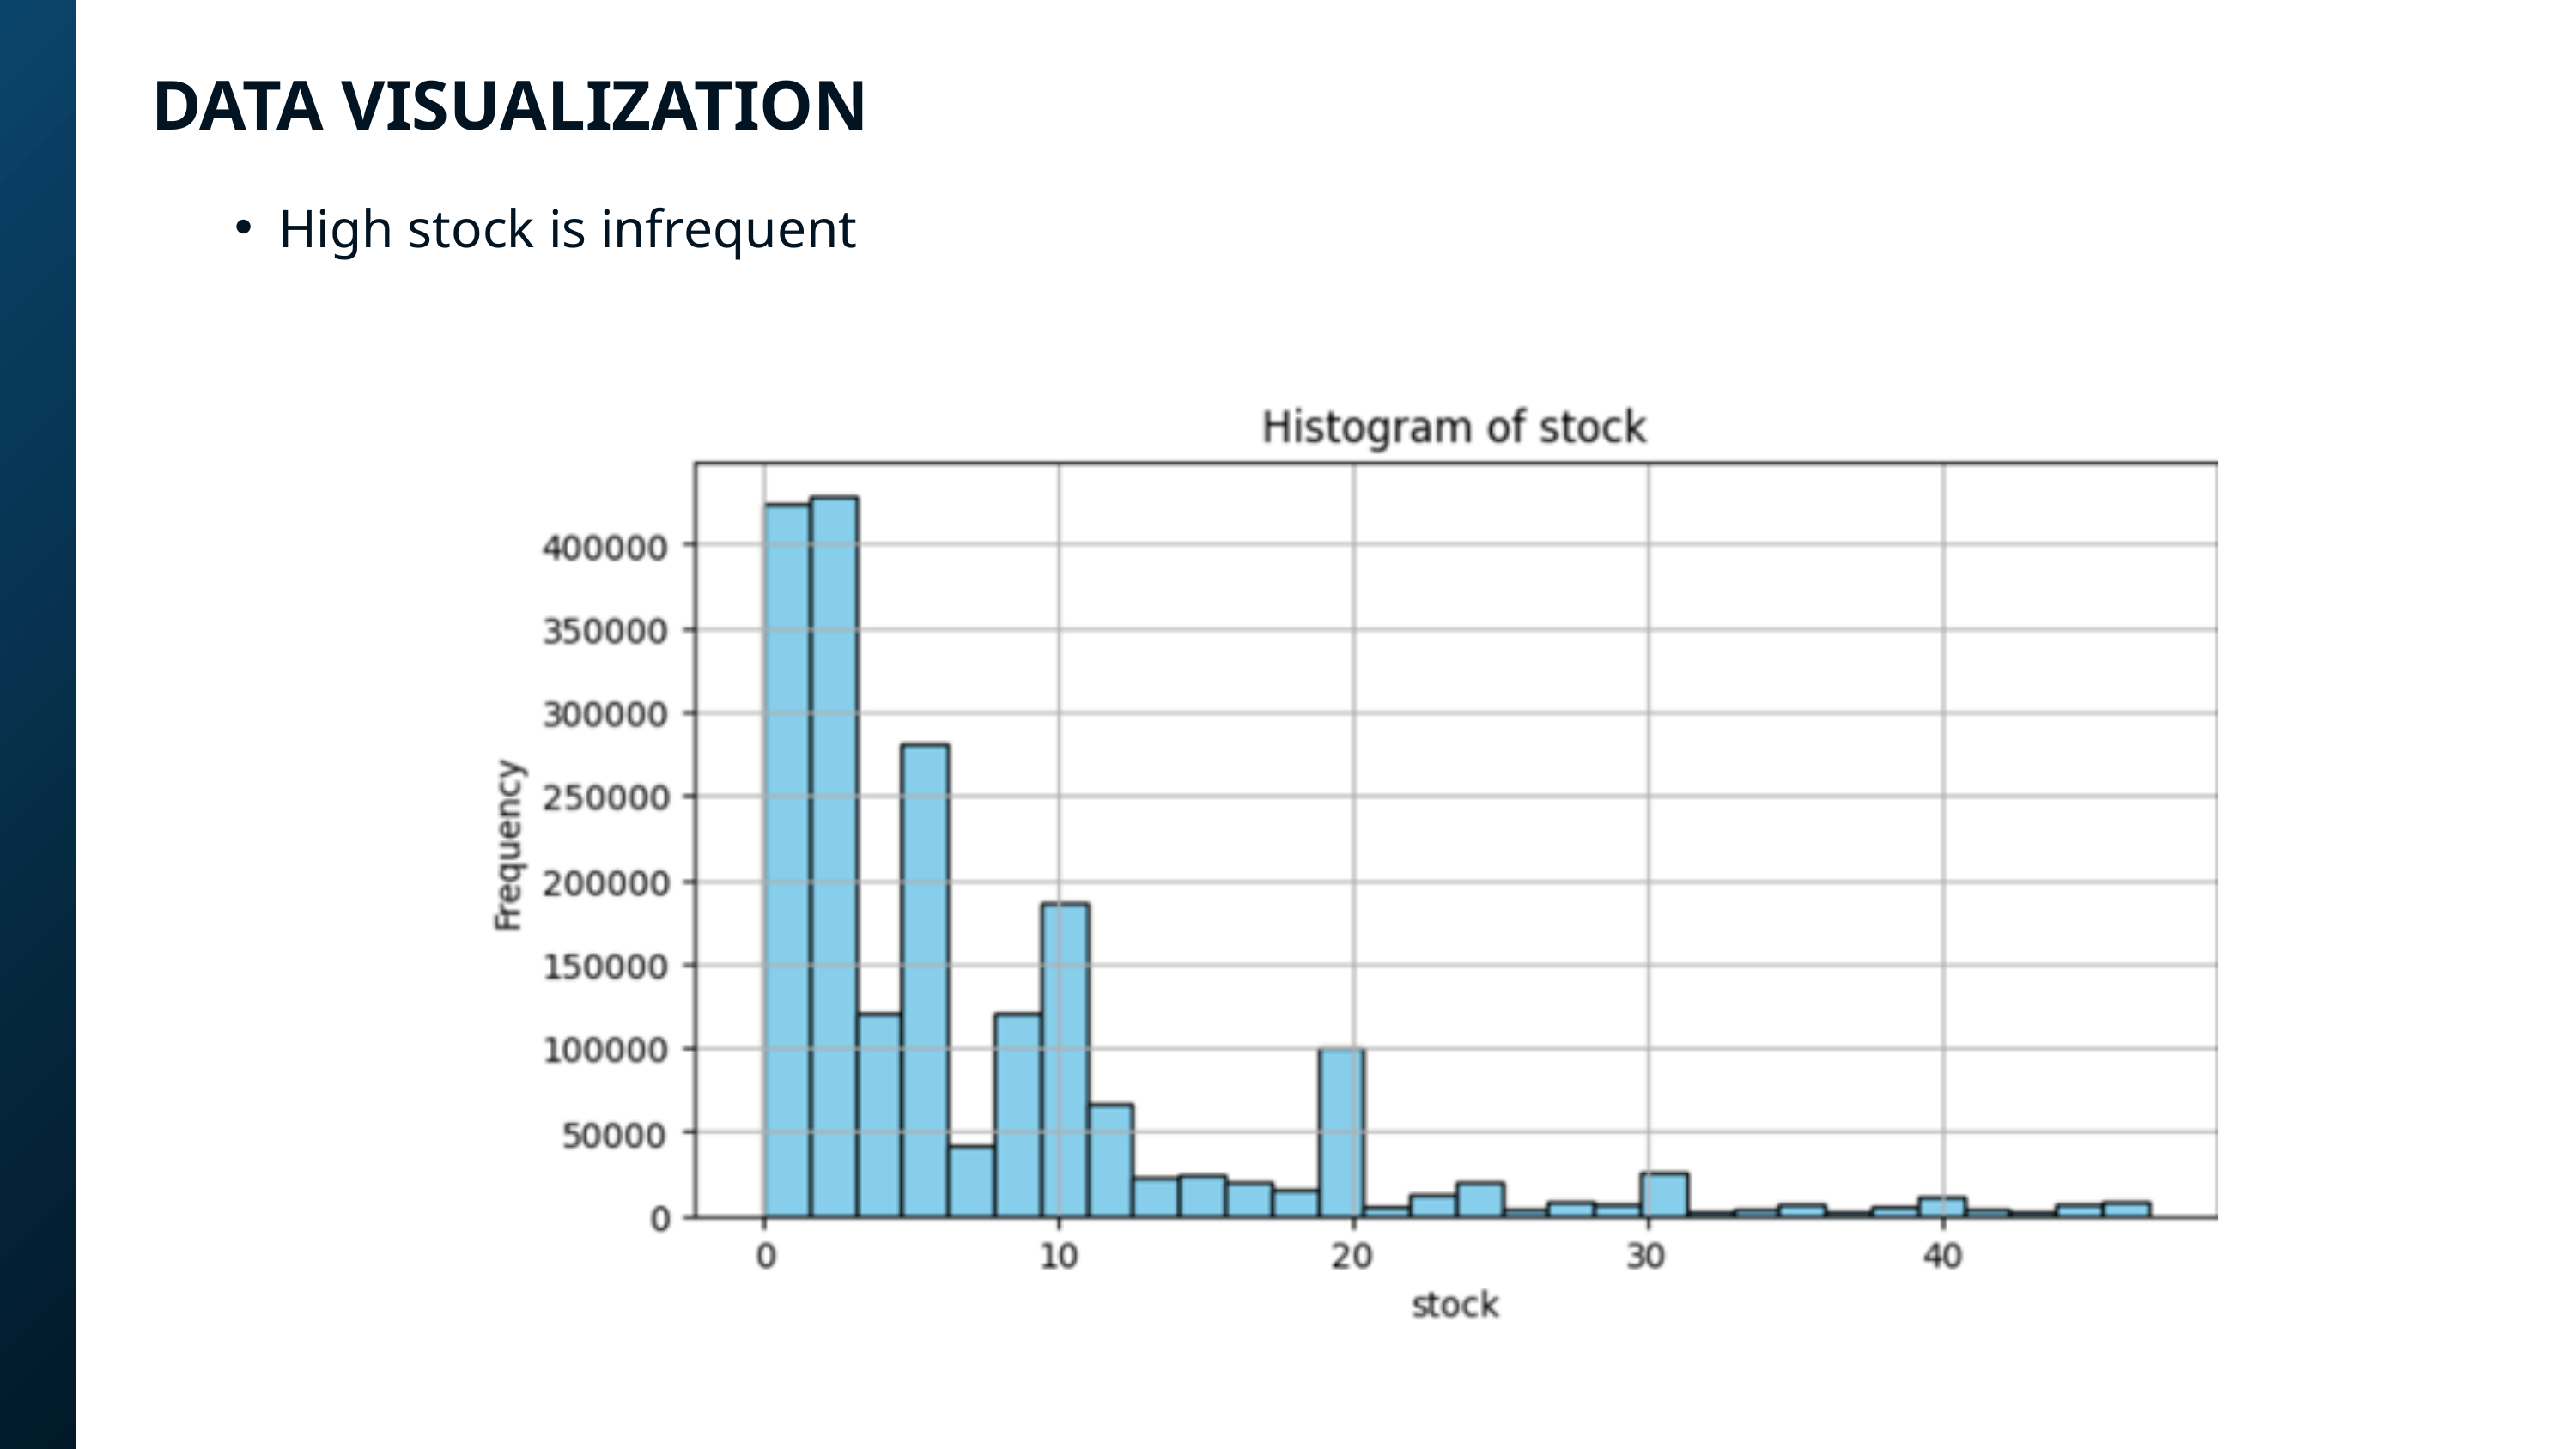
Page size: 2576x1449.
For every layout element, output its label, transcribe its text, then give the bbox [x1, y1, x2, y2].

text_box DATA VISUALIZATION [83, 48, 1216, 144]
text_box [471, 393, 2219, 1334]
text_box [0, 0, 76, 1449]
text_box High stock is infrequent [178, 185, 884, 258]
